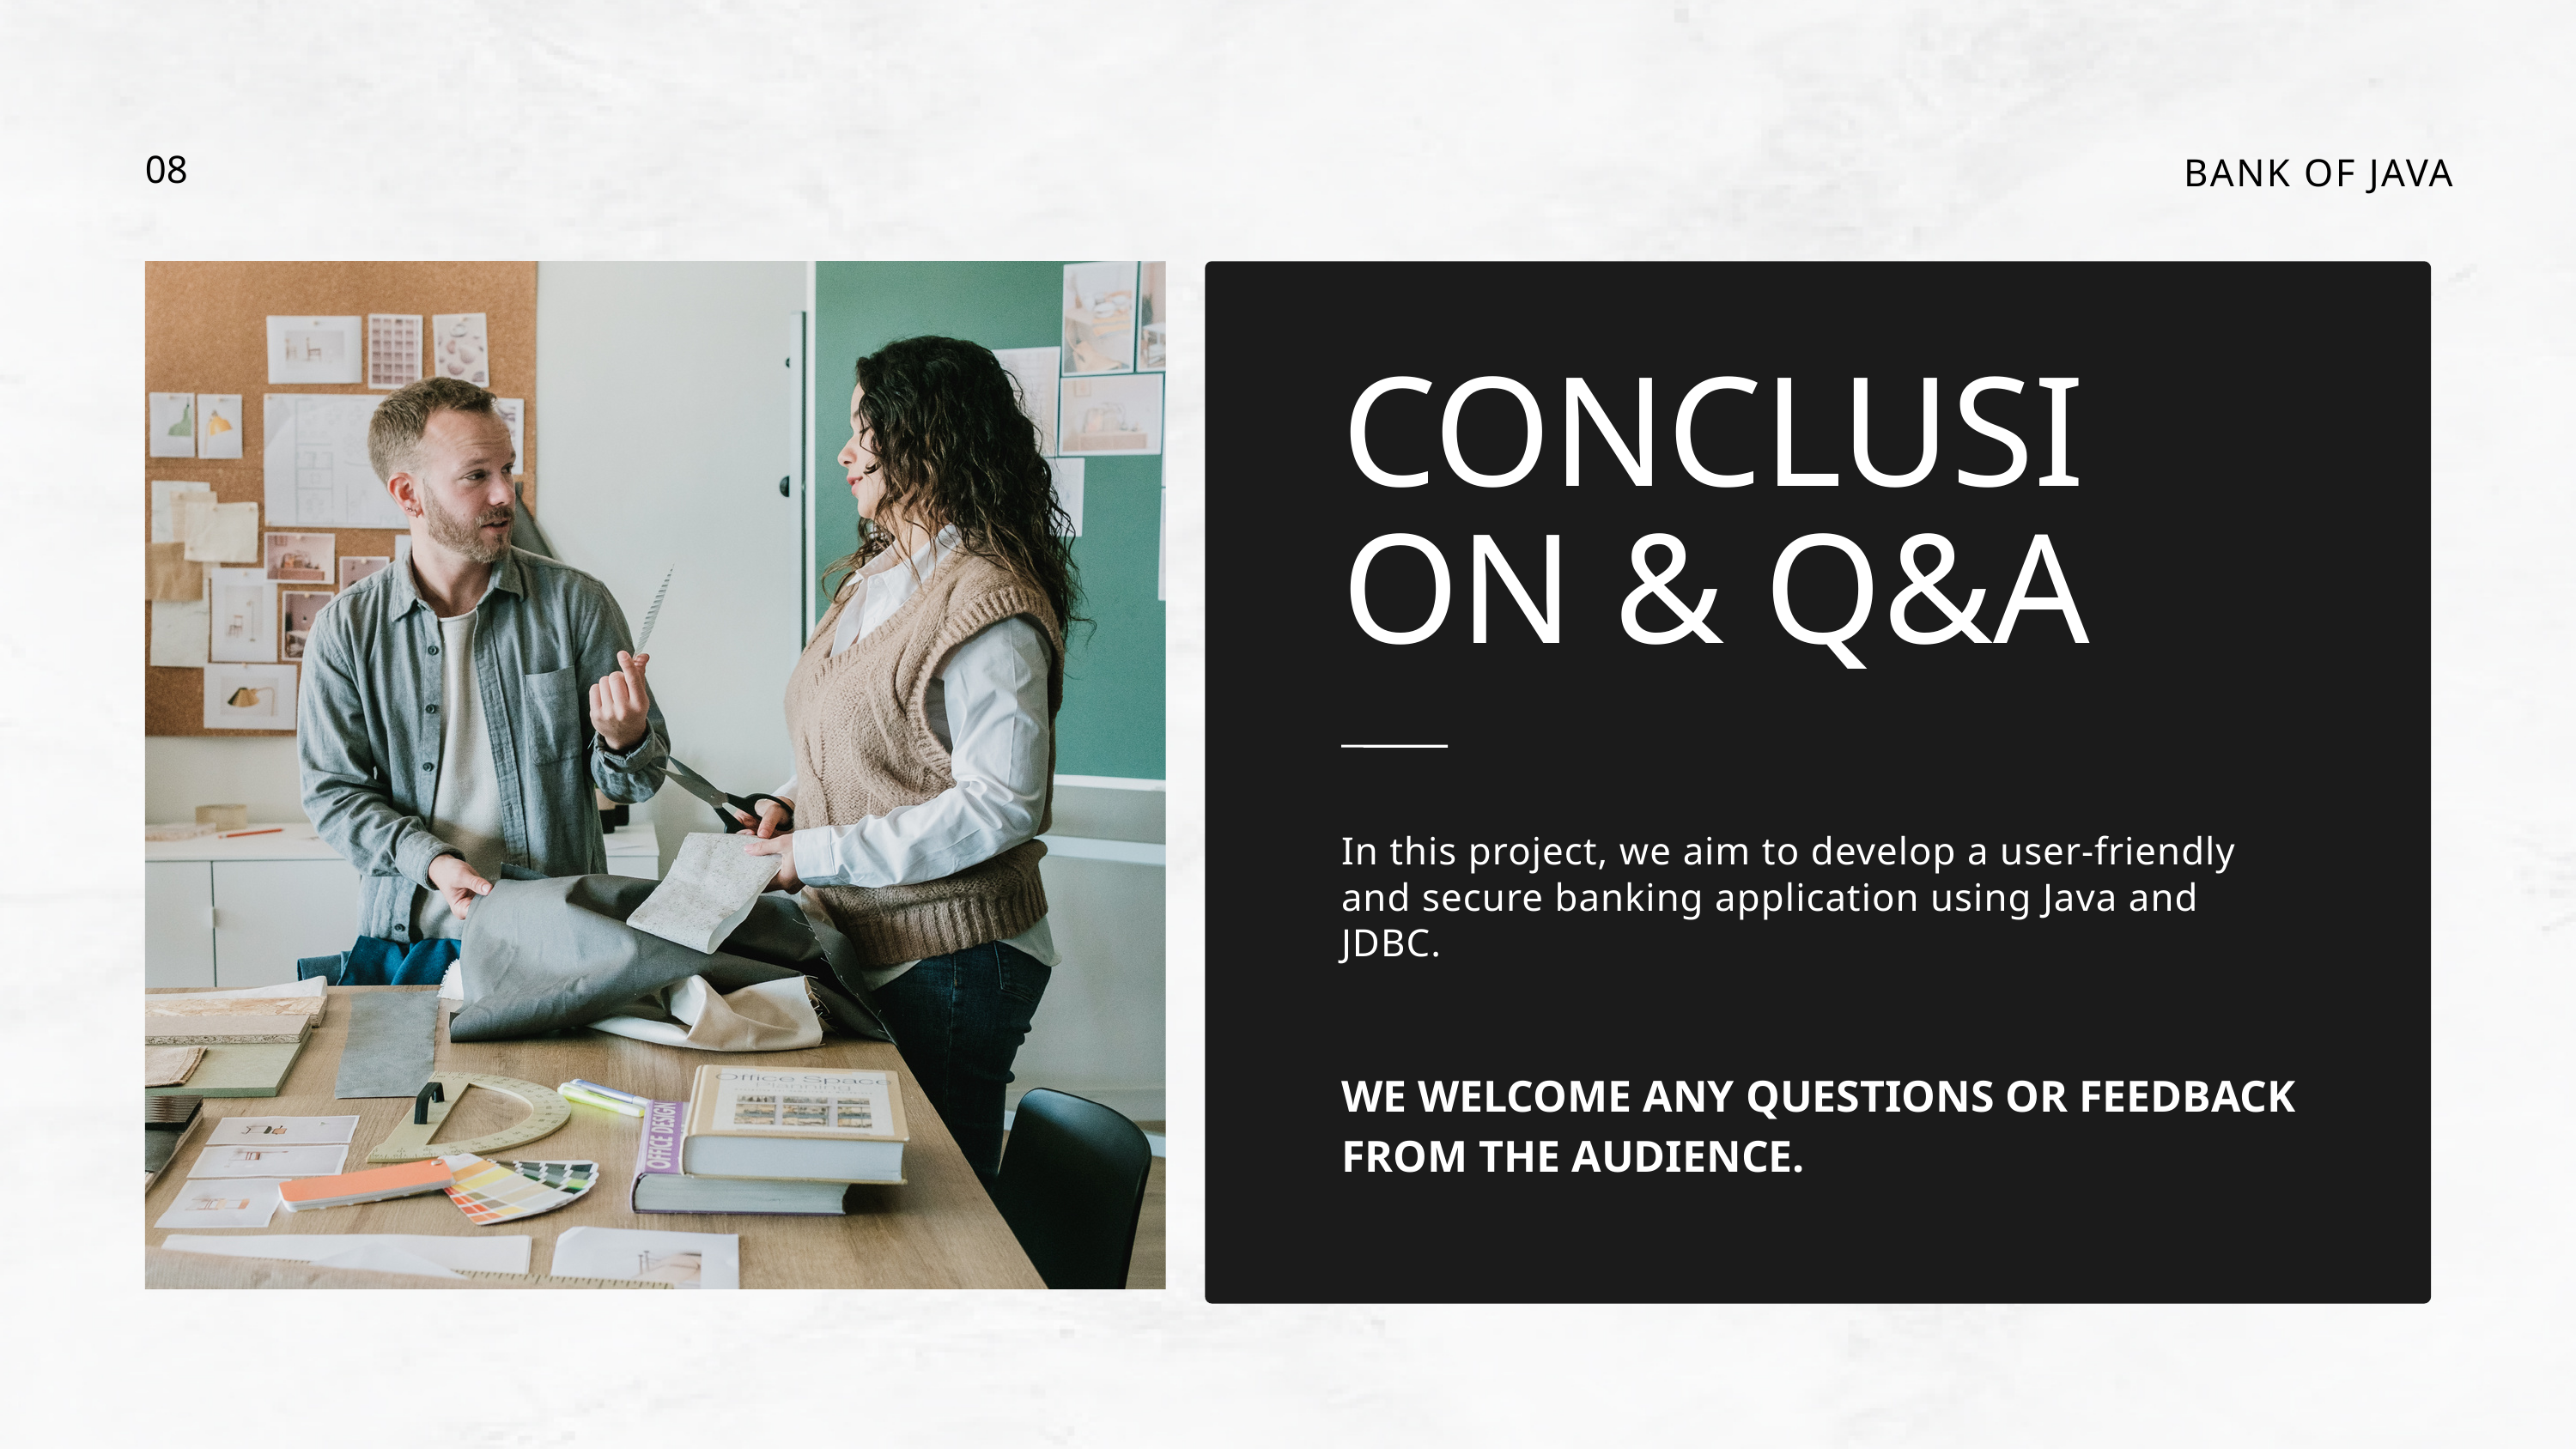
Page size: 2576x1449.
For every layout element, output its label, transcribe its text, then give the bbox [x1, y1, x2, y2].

text_box [0, 0, 2576, 1449]
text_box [144, 260, 1166, 1290]
text_box BANK OF JAVA [1662, 141, 2454, 195]
text_box 08 [144, 144, 384, 191]
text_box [1205, 260, 2432, 1304]
